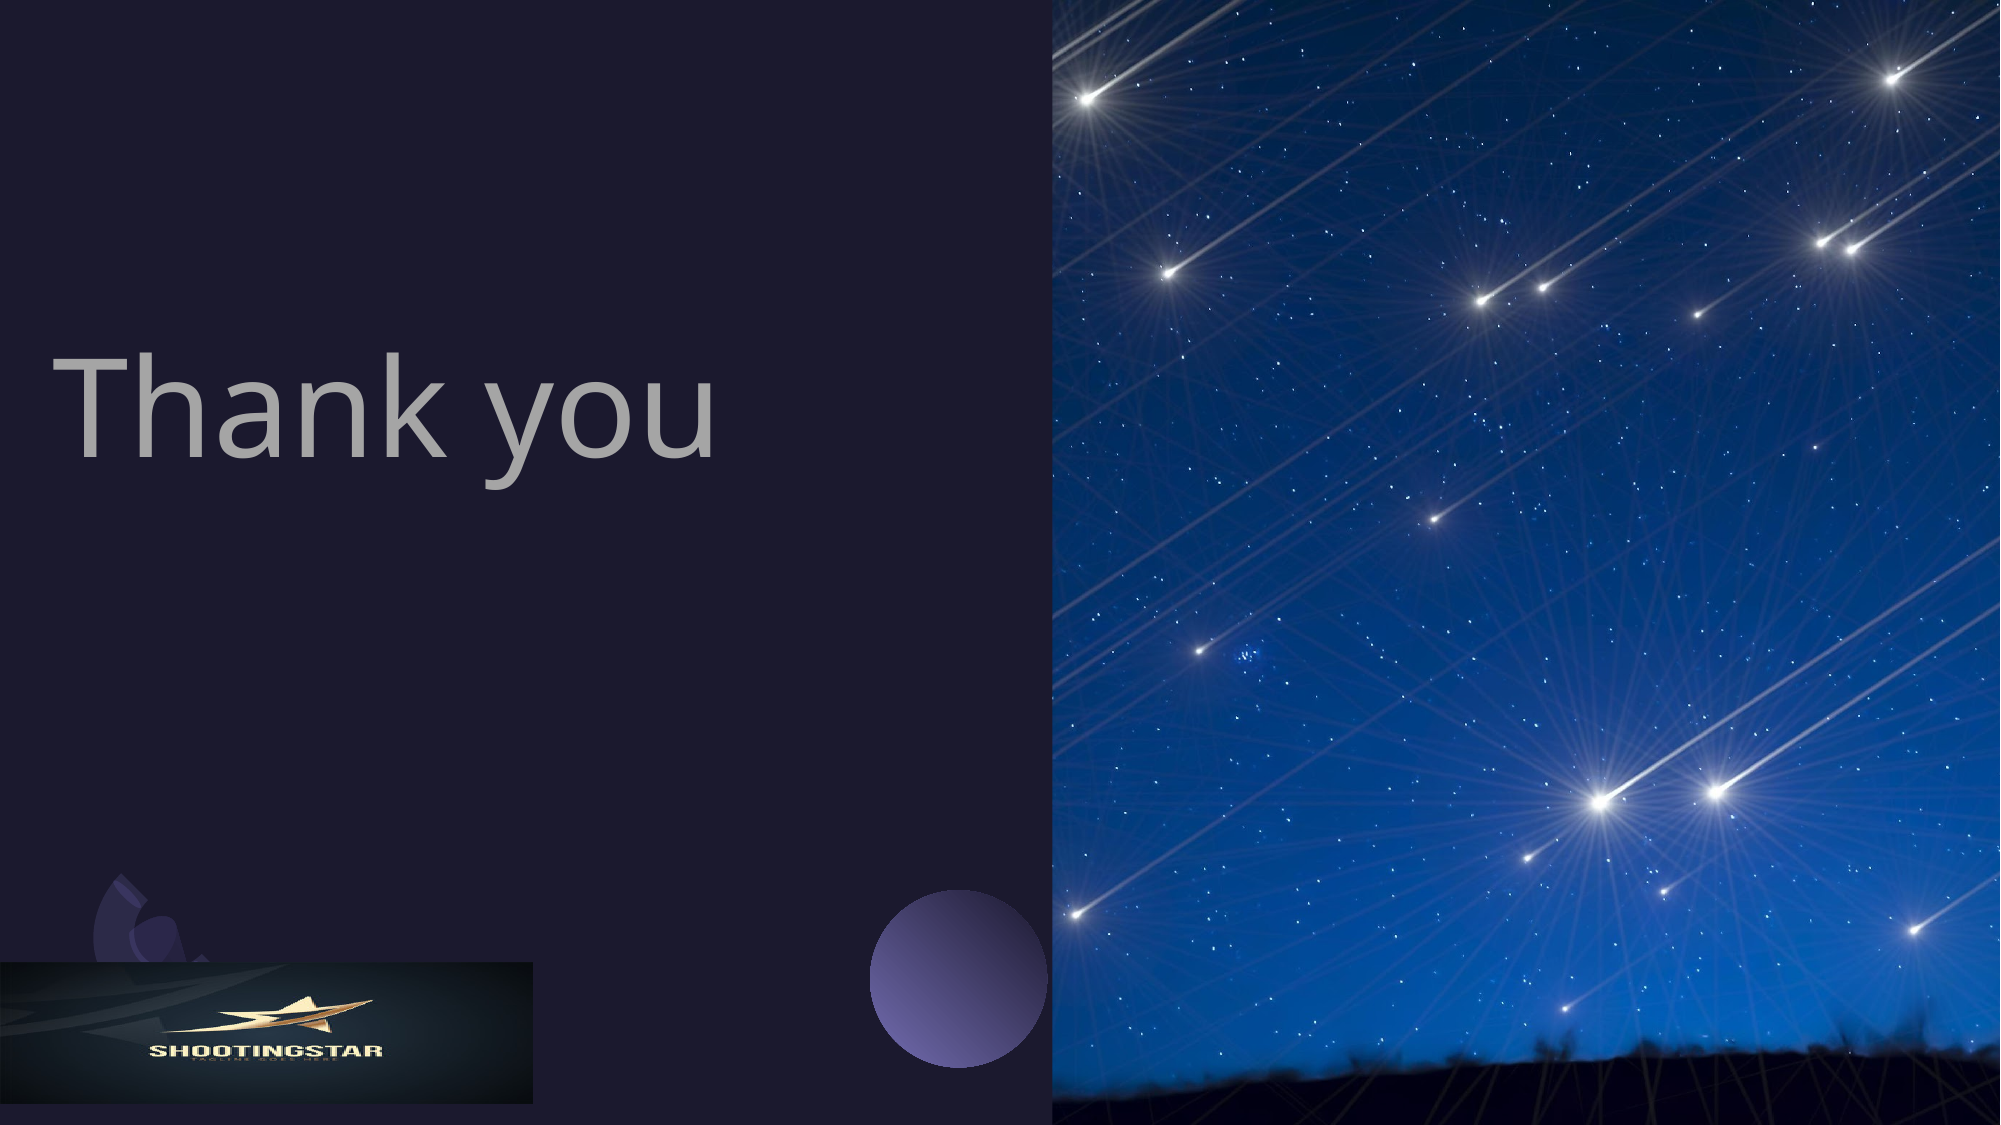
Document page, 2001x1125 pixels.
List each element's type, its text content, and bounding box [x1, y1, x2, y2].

title Thank you [52, 21, 902, 488]
picture [1052, 0, 2000, 1125]
picture [0, 962, 533, 1104]
